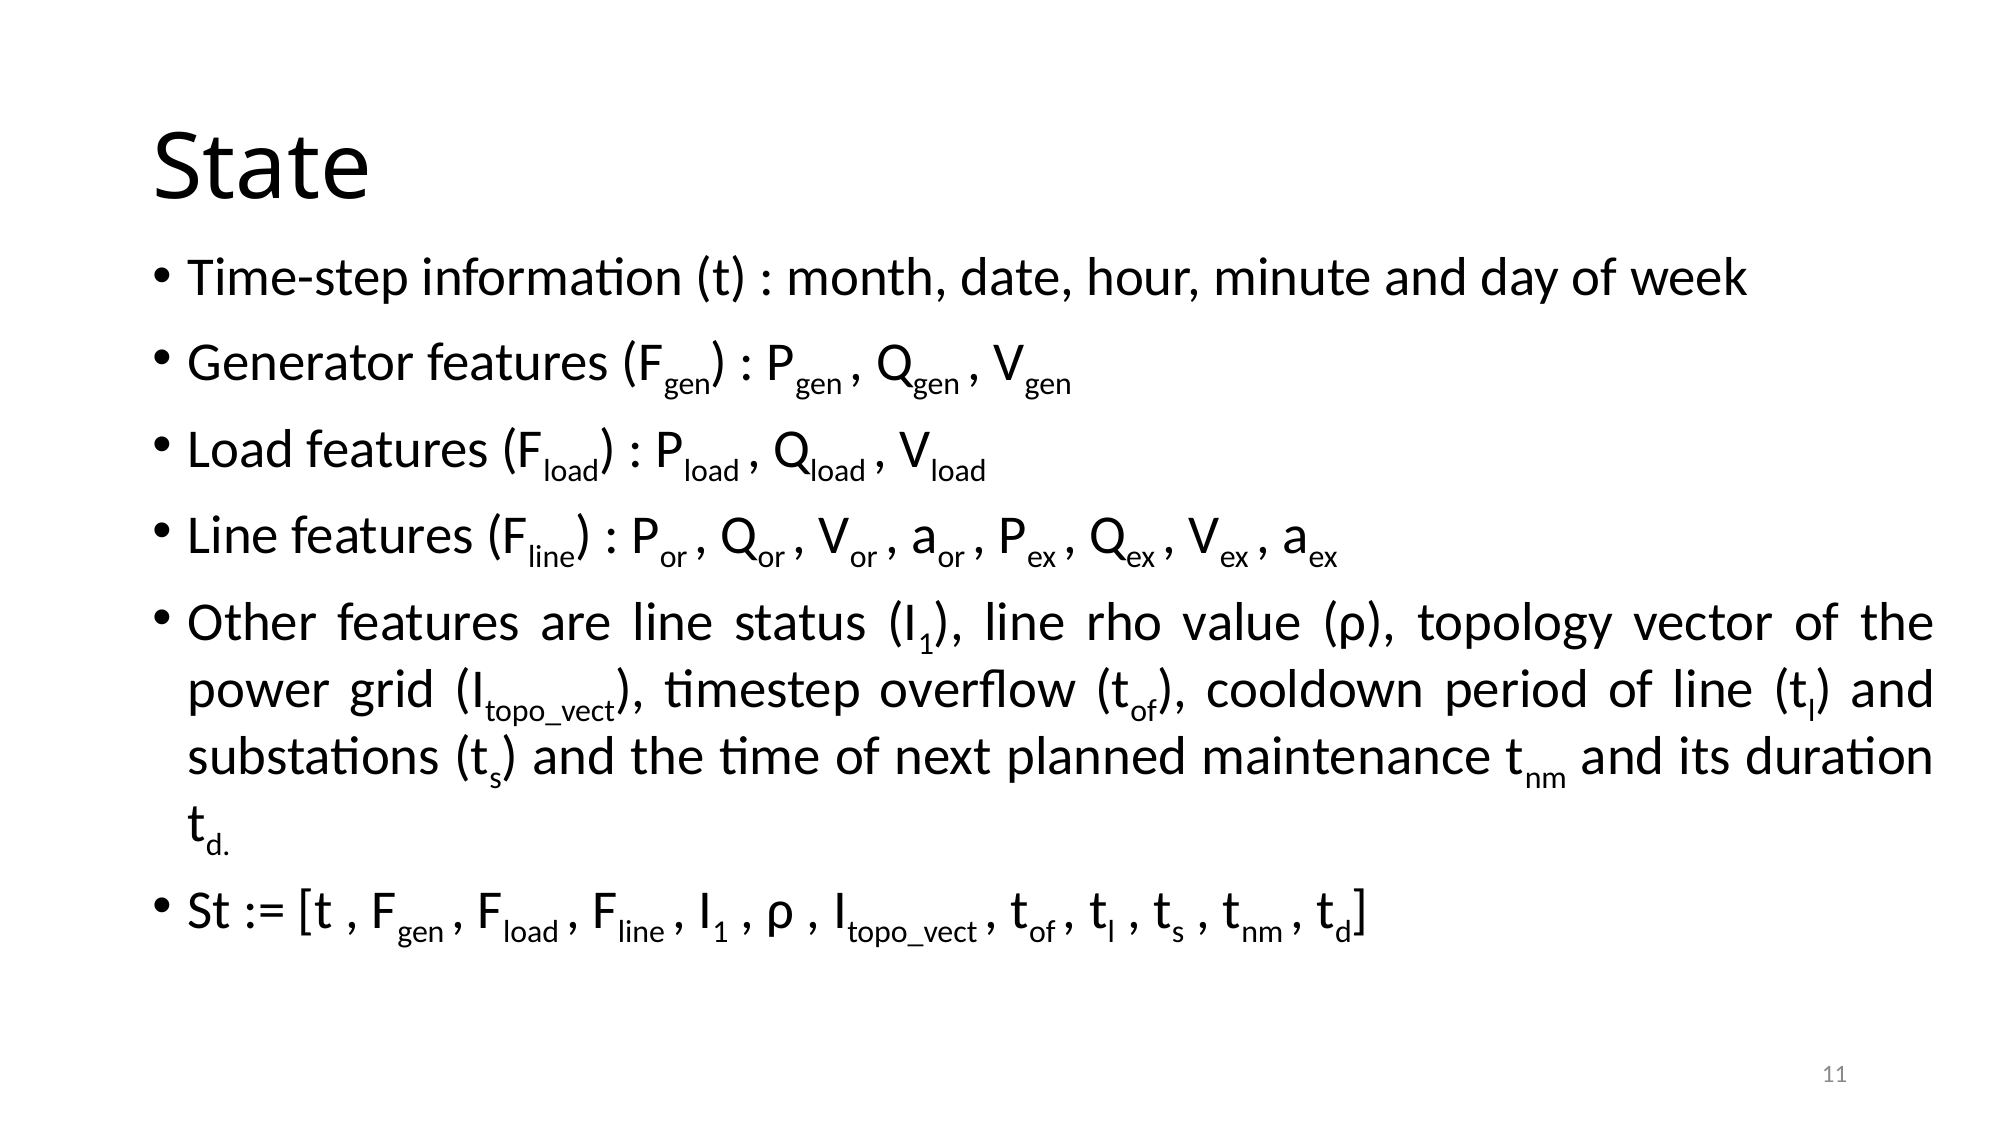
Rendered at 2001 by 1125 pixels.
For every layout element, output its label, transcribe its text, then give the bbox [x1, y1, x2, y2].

list Time-step information (t) : month, date, hour, minute and day of week Generator features (Fgen) : Pgen , Qgen , Vgen Load features (Fload) : Pload , Qload , Vload Line features (Fline) : Por , Qor , Vor , aor , Pex , Qex , Vex , aex Other features are line status (I1), line rho value (ρ), topology vector of the power grid (Itopo_vect), timestep overflow (tof), cooldown period of line (tl) and substations (ts) and the time of next planned maintenance tnm and its duration td. St := [t , Fgen , Fload , Fline , I1 , ρ , Itopo_vect , tof , tl , ts , tnm , td] [137, 241, 1950, 951]
title State [137, 59, 1863, 241]
slide_number 11 [1412, 1042, 1863, 1103]
